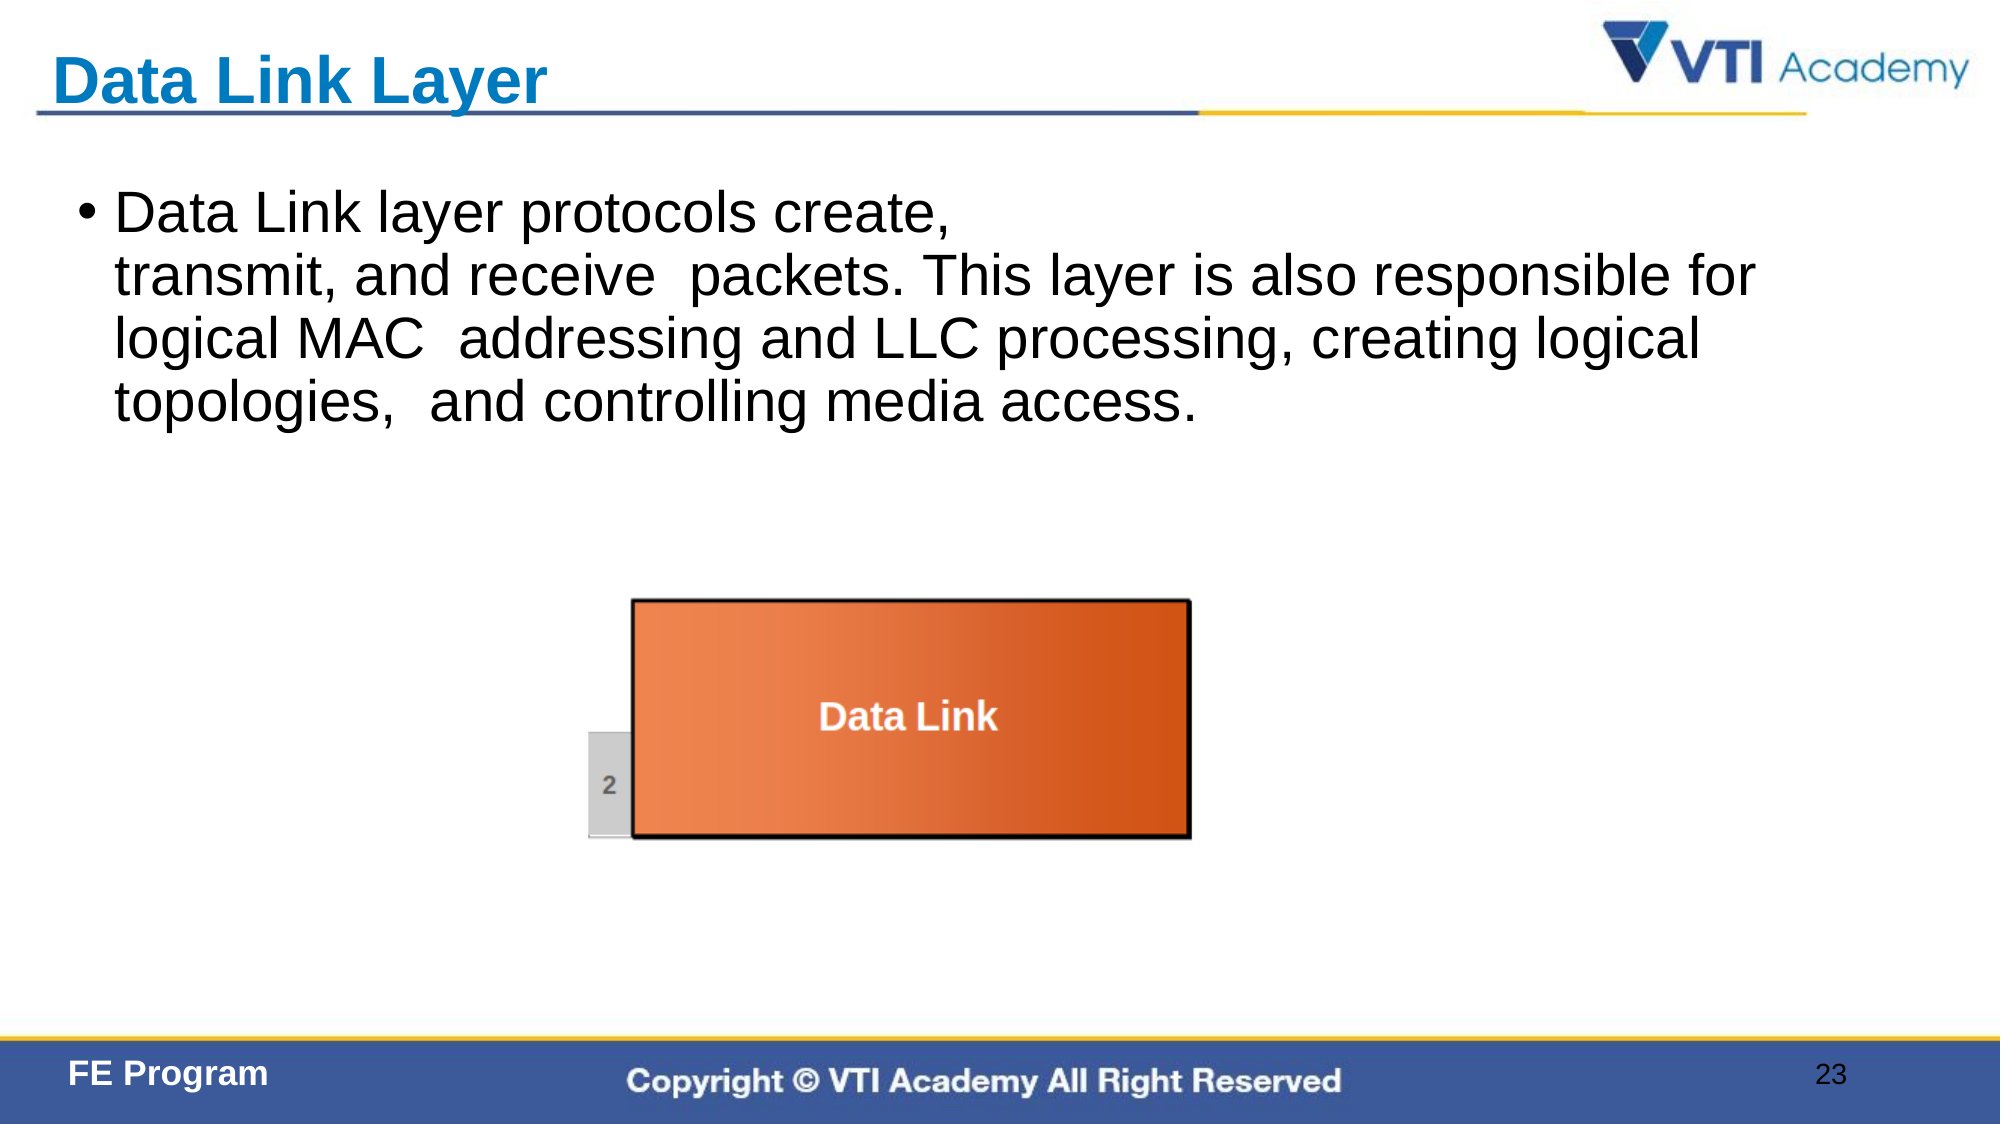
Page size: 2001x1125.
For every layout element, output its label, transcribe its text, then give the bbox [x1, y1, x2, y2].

list Data Link layer protocols create, transmit, and receive packets. This layer is also responsible for logical MAC addressing and LLC processing, creating logical topologies, and controlling media access. [62, 174, 1788, 889]
title Data Link Layer [37, 37, 1763, 127]
picture [0, 1, 2000, 1124]
slide_number 23 [1412, 1042, 1863, 1103]
